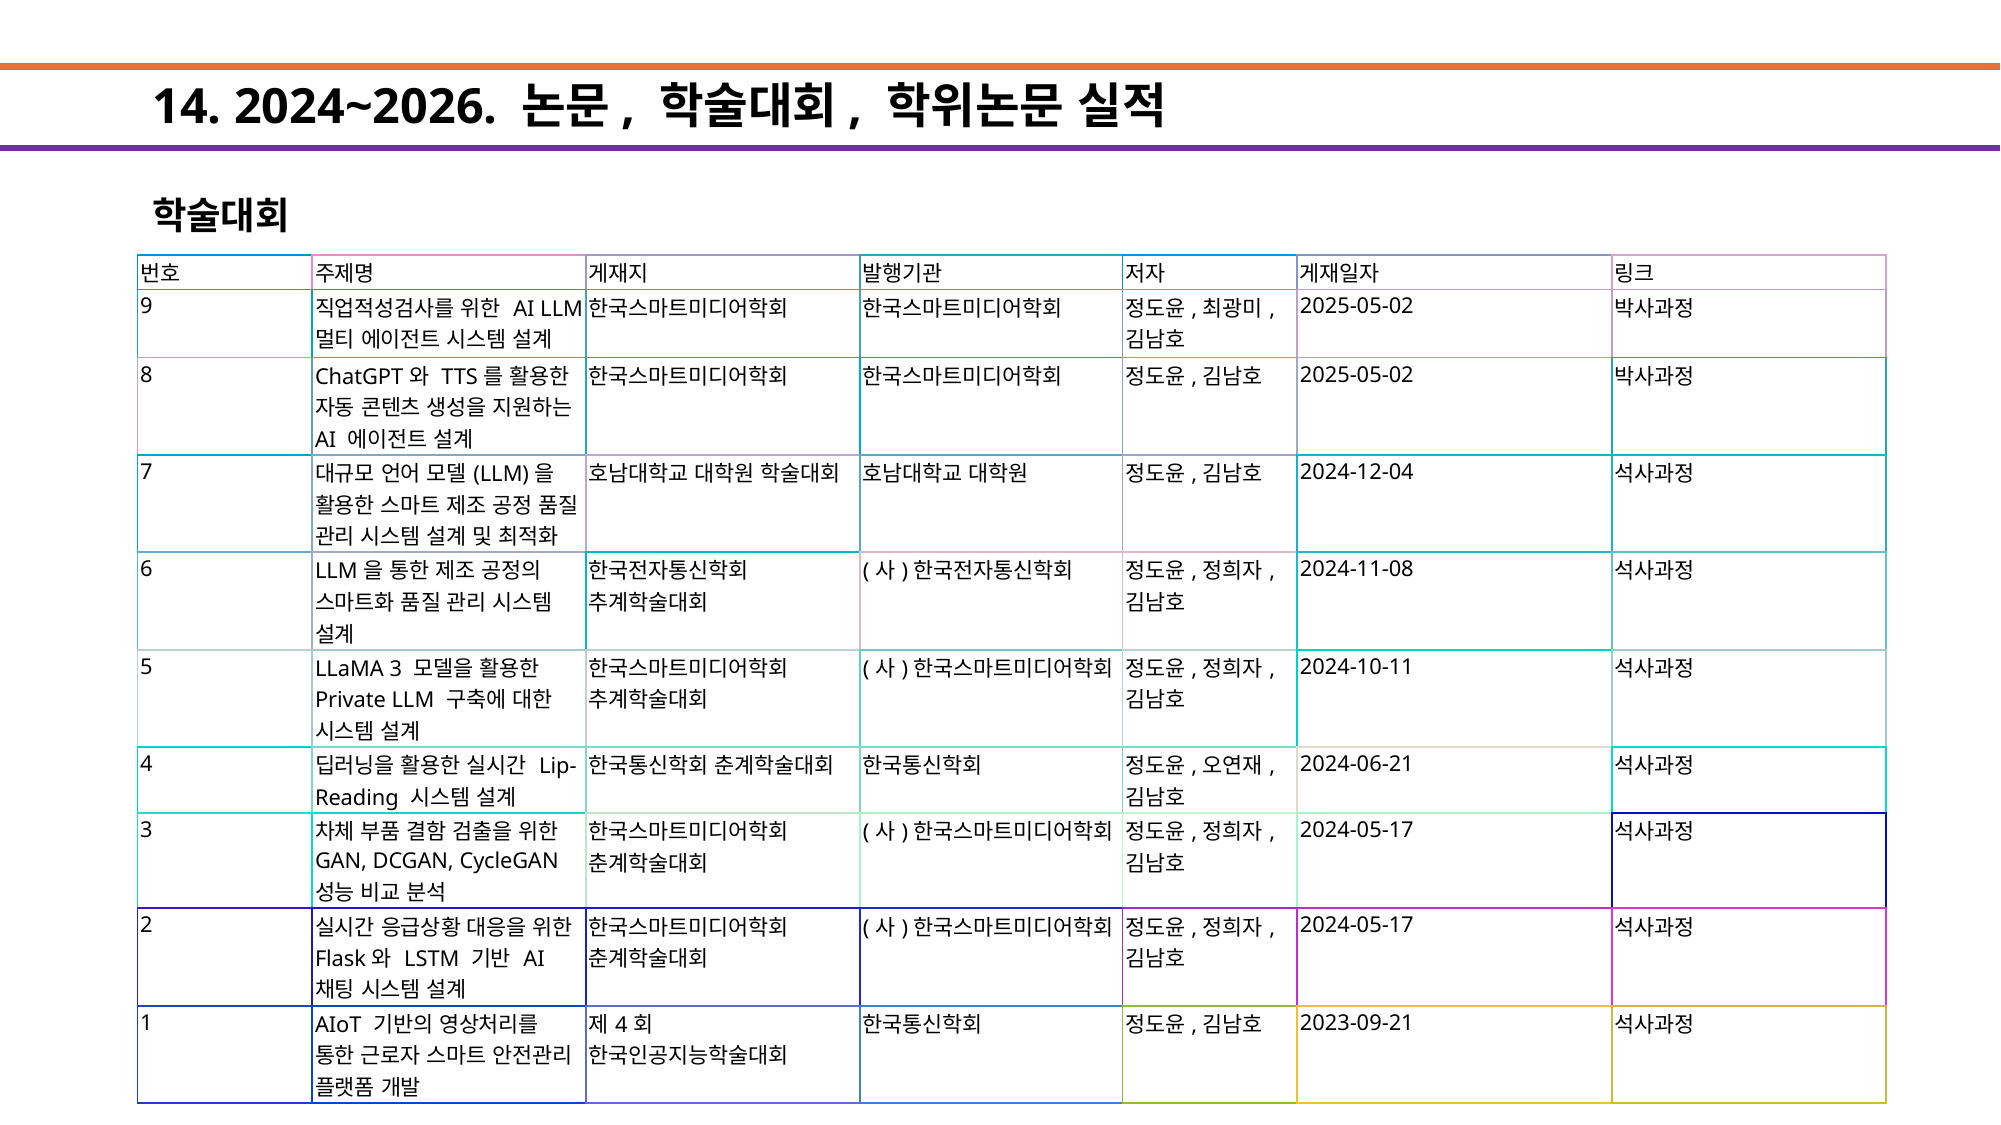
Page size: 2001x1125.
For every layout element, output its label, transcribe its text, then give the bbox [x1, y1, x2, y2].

table_cell 박사과정 [1613, 358, 1885, 454]
table_cell 2024-10-11 [1298, 651, 1611, 746]
table_cell 정도윤,정희자,김남호 [1123, 553, 1296, 649]
table_cell 석사과정 [1613, 909, 1885, 1005]
table_cell 2024-11-08 [1298, 553, 1611, 649]
table_cell AIoT 기반의 영상처리를 통한 근로자 스마트 안전관리 플랫폼 개발 [313, 1007, 585, 1102]
text_box 학술대회 [137, 184, 697, 245]
table_cell 정도윤,정희자,김남호 [1123, 909, 1296, 1005]
table_cell LLM을 통한 제조 공정의 스마트화 품질 관리 시스템 설계 [313, 553, 585, 649]
table_cell 2023-09-21 [1298, 1007, 1611, 1102]
table_header 주제명 [313, 256, 585, 289]
table_cell 딥러닝을 활용한 실시간 Lip-Reading 시스템 설계 [313, 748, 585, 812]
table_cell (사)한국스마트미디어학회 [861, 651, 1122, 746]
table_cell 한국스마트미디어학회 [587, 358, 859, 454]
table_cell 2024-12-04 [1298, 456, 1611, 551]
table_cell 8 [138, 358, 311, 454]
table_cell 한국스마트미디어학회 [587, 290, 859, 357]
table_cell 석사과정 [1613, 553, 1885, 649]
table_cell 차체 부품 결함 검출을 위한 GAN, DCGAN, CycleGAN 성능 비교 분석 [313, 814, 585, 907]
table_cell 정도윤,최광미,김남호 [1123, 290, 1296, 357]
table_cell 한국통신학회 [861, 1007, 1122, 1102]
table_cell 2025-05-02 [1298, 290, 1611, 357]
table_cell 정도윤,김남호 [1123, 358, 1296, 454]
table_cell 제4회 한국인공지능학술대회 [587, 1007, 859, 1102]
table_cell 한국스마트미디어학회 [861, 290, 1122, 357]
table_cell 3 [138, 814, 311, 907]
table_cell 호남대학교 대학원 학술대회 [587, 456, 859, 551]
table_cell LLaMA 3 모델을 활용한 Private LLM 구축에 대한 시스템 설계 [313, 651, 585, 746]
table_cell 정도윤,오연재,김남호 [1123, 748, 1296, 812]
table_cell 정도윤,김남호 [1123, 456, 1296, 551]
table_cell 한국전자통신학회 추계학술대회 [587, 553, 859, 649]
table_cell 석사과정 [1613, 1007, 1885, 1102]
table_cell 실시간 응급상황 대응을 위한 Flask와 LSTM 기반 AI 채팅 시스템 설계 [313, 909, 585, 1005]
table_cell (사)한국스마트미디어학회 [861, 909, 1122, 1005]
table_cell 정도윤,정희자,김남호 [1123, 651, 1296, 746]
table_header 링크 [1613, 256, 1885, 289]
table_cell 석사과정 [1613, 456, 1885, 551]
table_cell 1 [138, 1007, 311, 1102]
title 14. 2024~2026. 논문, 학술대회, 학위논문 실적 [137, 73, 1863, 142]
table_cell 직업적성검사를 위한 AI LLM 멀티 에이전트 시스템 설계 [313, 290, 585, 357]
table_cell (사)한국전자통신학회 [861, 553, 1122, 649]
table_header 번호 [138, 256, 311, 289]
table_cell 2 [138, 909, 311, 1005]
table_cell 2024-06-21 [1298, 748, 1611, 812]
table_cell 한국스마트미디어학회 [861, 358, 1122, 454]
table_cell (사)한국스마트미디어학회 [861, 814, 1122, 907]
table_cell 한국스마트미디어학회 춘계학술대회 [587, 814, 859, 907]
table_cell 석사과정 [1613, 651, 1885, 746]
table_cell 석사과정 [1613, 748, 1885, 812]
table_cell 4 [138, 748, 311, 812]
table_cell 9 [138, 290, 311, 357]
table_cell 정도윤,정희자,김남호 [1123, 814, 1296, 907]
table_cell ChatGPT와 TTS를 활용한 자동 콘텐츠 생성을 지원하는 AI 에이전트 설계 [313, 358, 585, 454]
table_header 게재지 [587, 256, 859, 289]
table_header 저자 [1123, 256, 1296, 289]
table_cell 2025-05-02 [1298, 358, 1611, 454]
table_cell 석사과정 [1613, 814, 1885, 907]
table_cell 대규모 언어 모델(LLM)을 활용한 스마트 제조 공정 품질 관리 시스템 설계 및 최적화 [313, 456, 585, 551]
table_cell 7 [138, 456, 311, 551]
table_header 발행기관 [861, 256, 1122, 289]
table_cell 박사과정 [1613, 290, 1885, 357]
table_cell 2024-05-17 [1298, 814, 1611, 907]
table_header 게재일자 [1298, 256, 1611, 289]
table_cell 2024-05-17 [1298, 909, 1611, 1005]
table_cell 한국통신학회 춘계학술대회 [587, 748, 859, 812]
table_cell 한국스마트미디어학회 춘계학술대회 [587, 909, 859, 1005]
table_cell 5 [138, 651, 311, 746]
table_cell 호남대학교 대학원 [861, 456, 1122, 551]
table_cell 한국스마트미디어학회 추계학술대회 [587, 651, 859, 746]
table_cell 한국통신학회 [861, 748, 1122, 812]
table_cell 정도윤,김남호 [1123, 1007, 1296, 1102]
table_cell 6 [138, 553, 311, 649]
